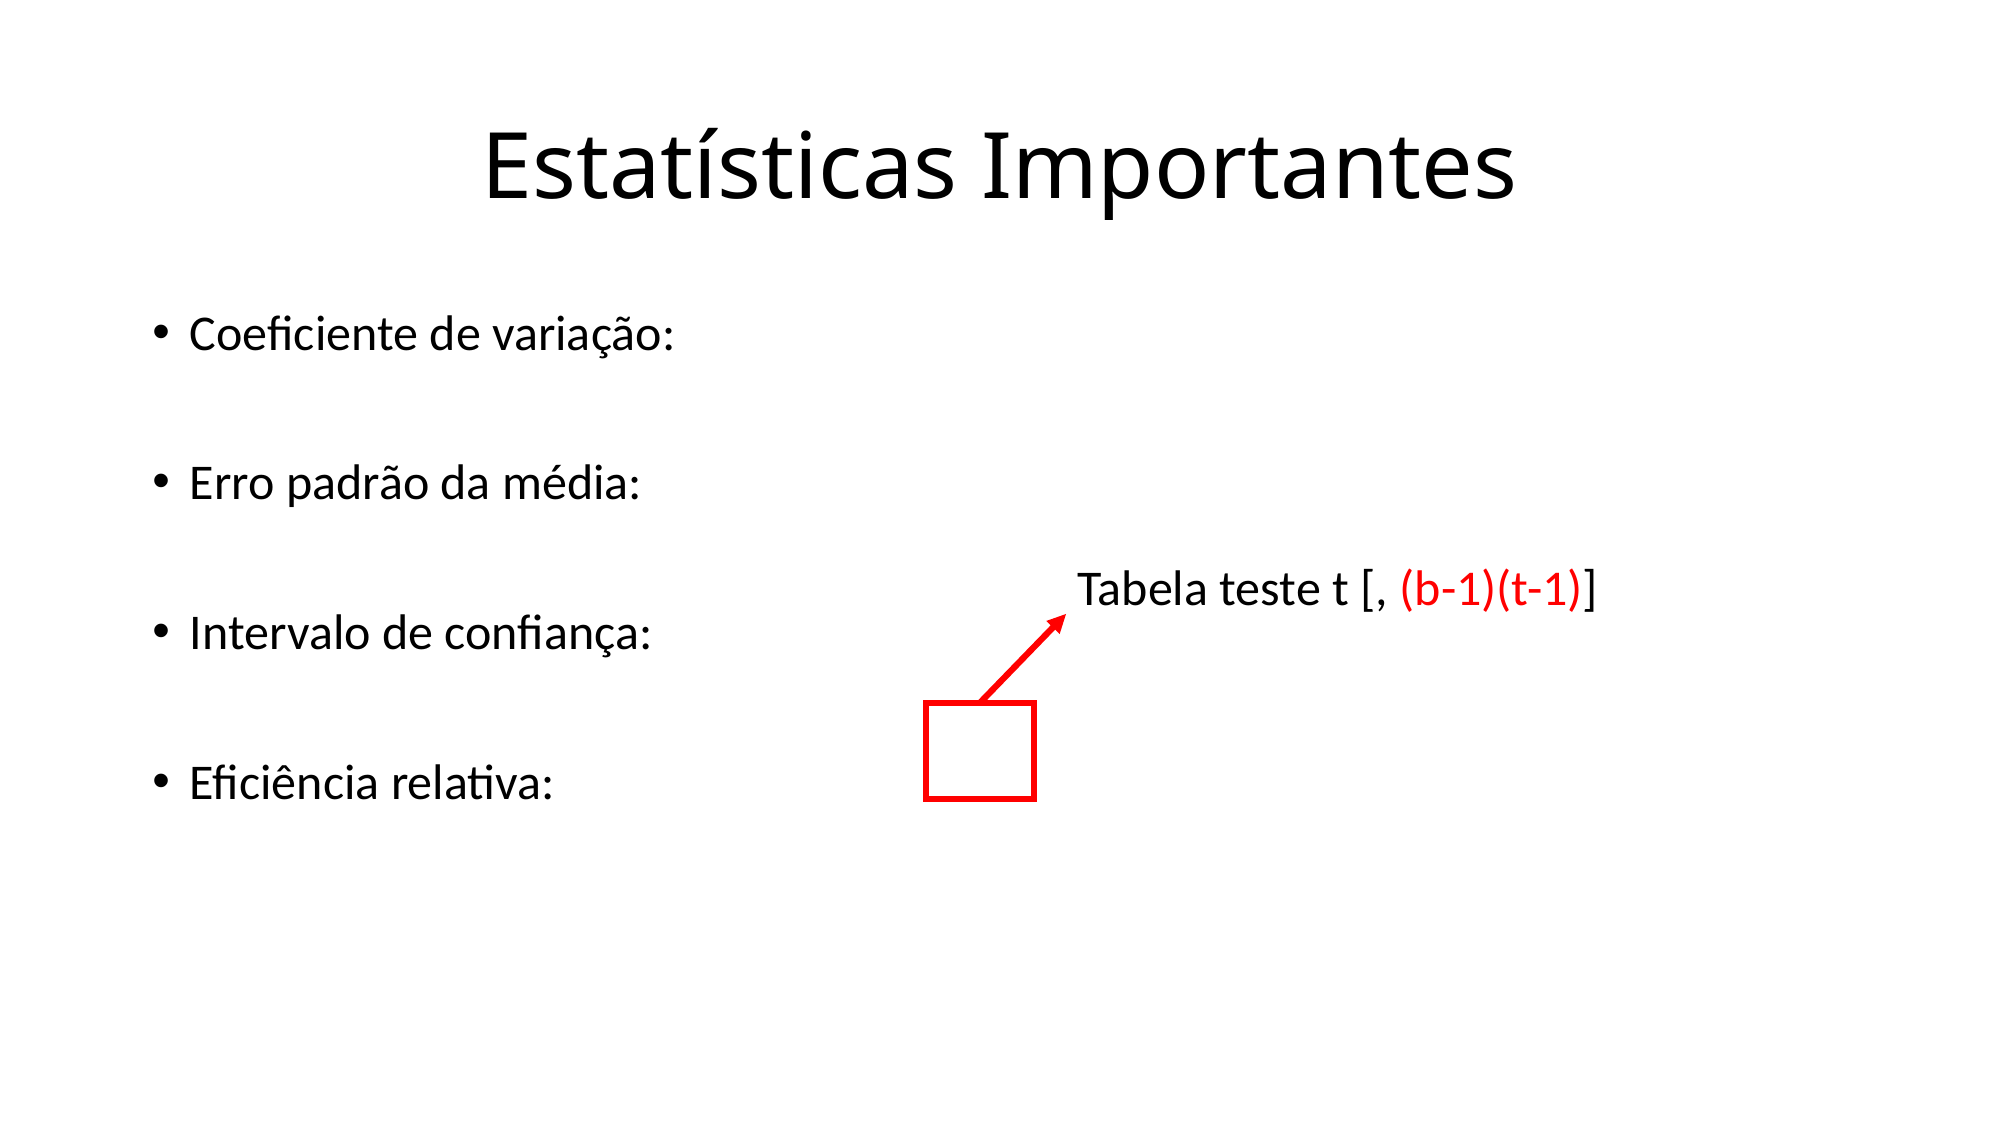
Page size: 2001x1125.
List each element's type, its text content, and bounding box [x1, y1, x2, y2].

title Estatísticas Importantes [137, 59, 1863, 278]
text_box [979, 613, 1066, 703]
text_box [925, 702, 1035, 800]
